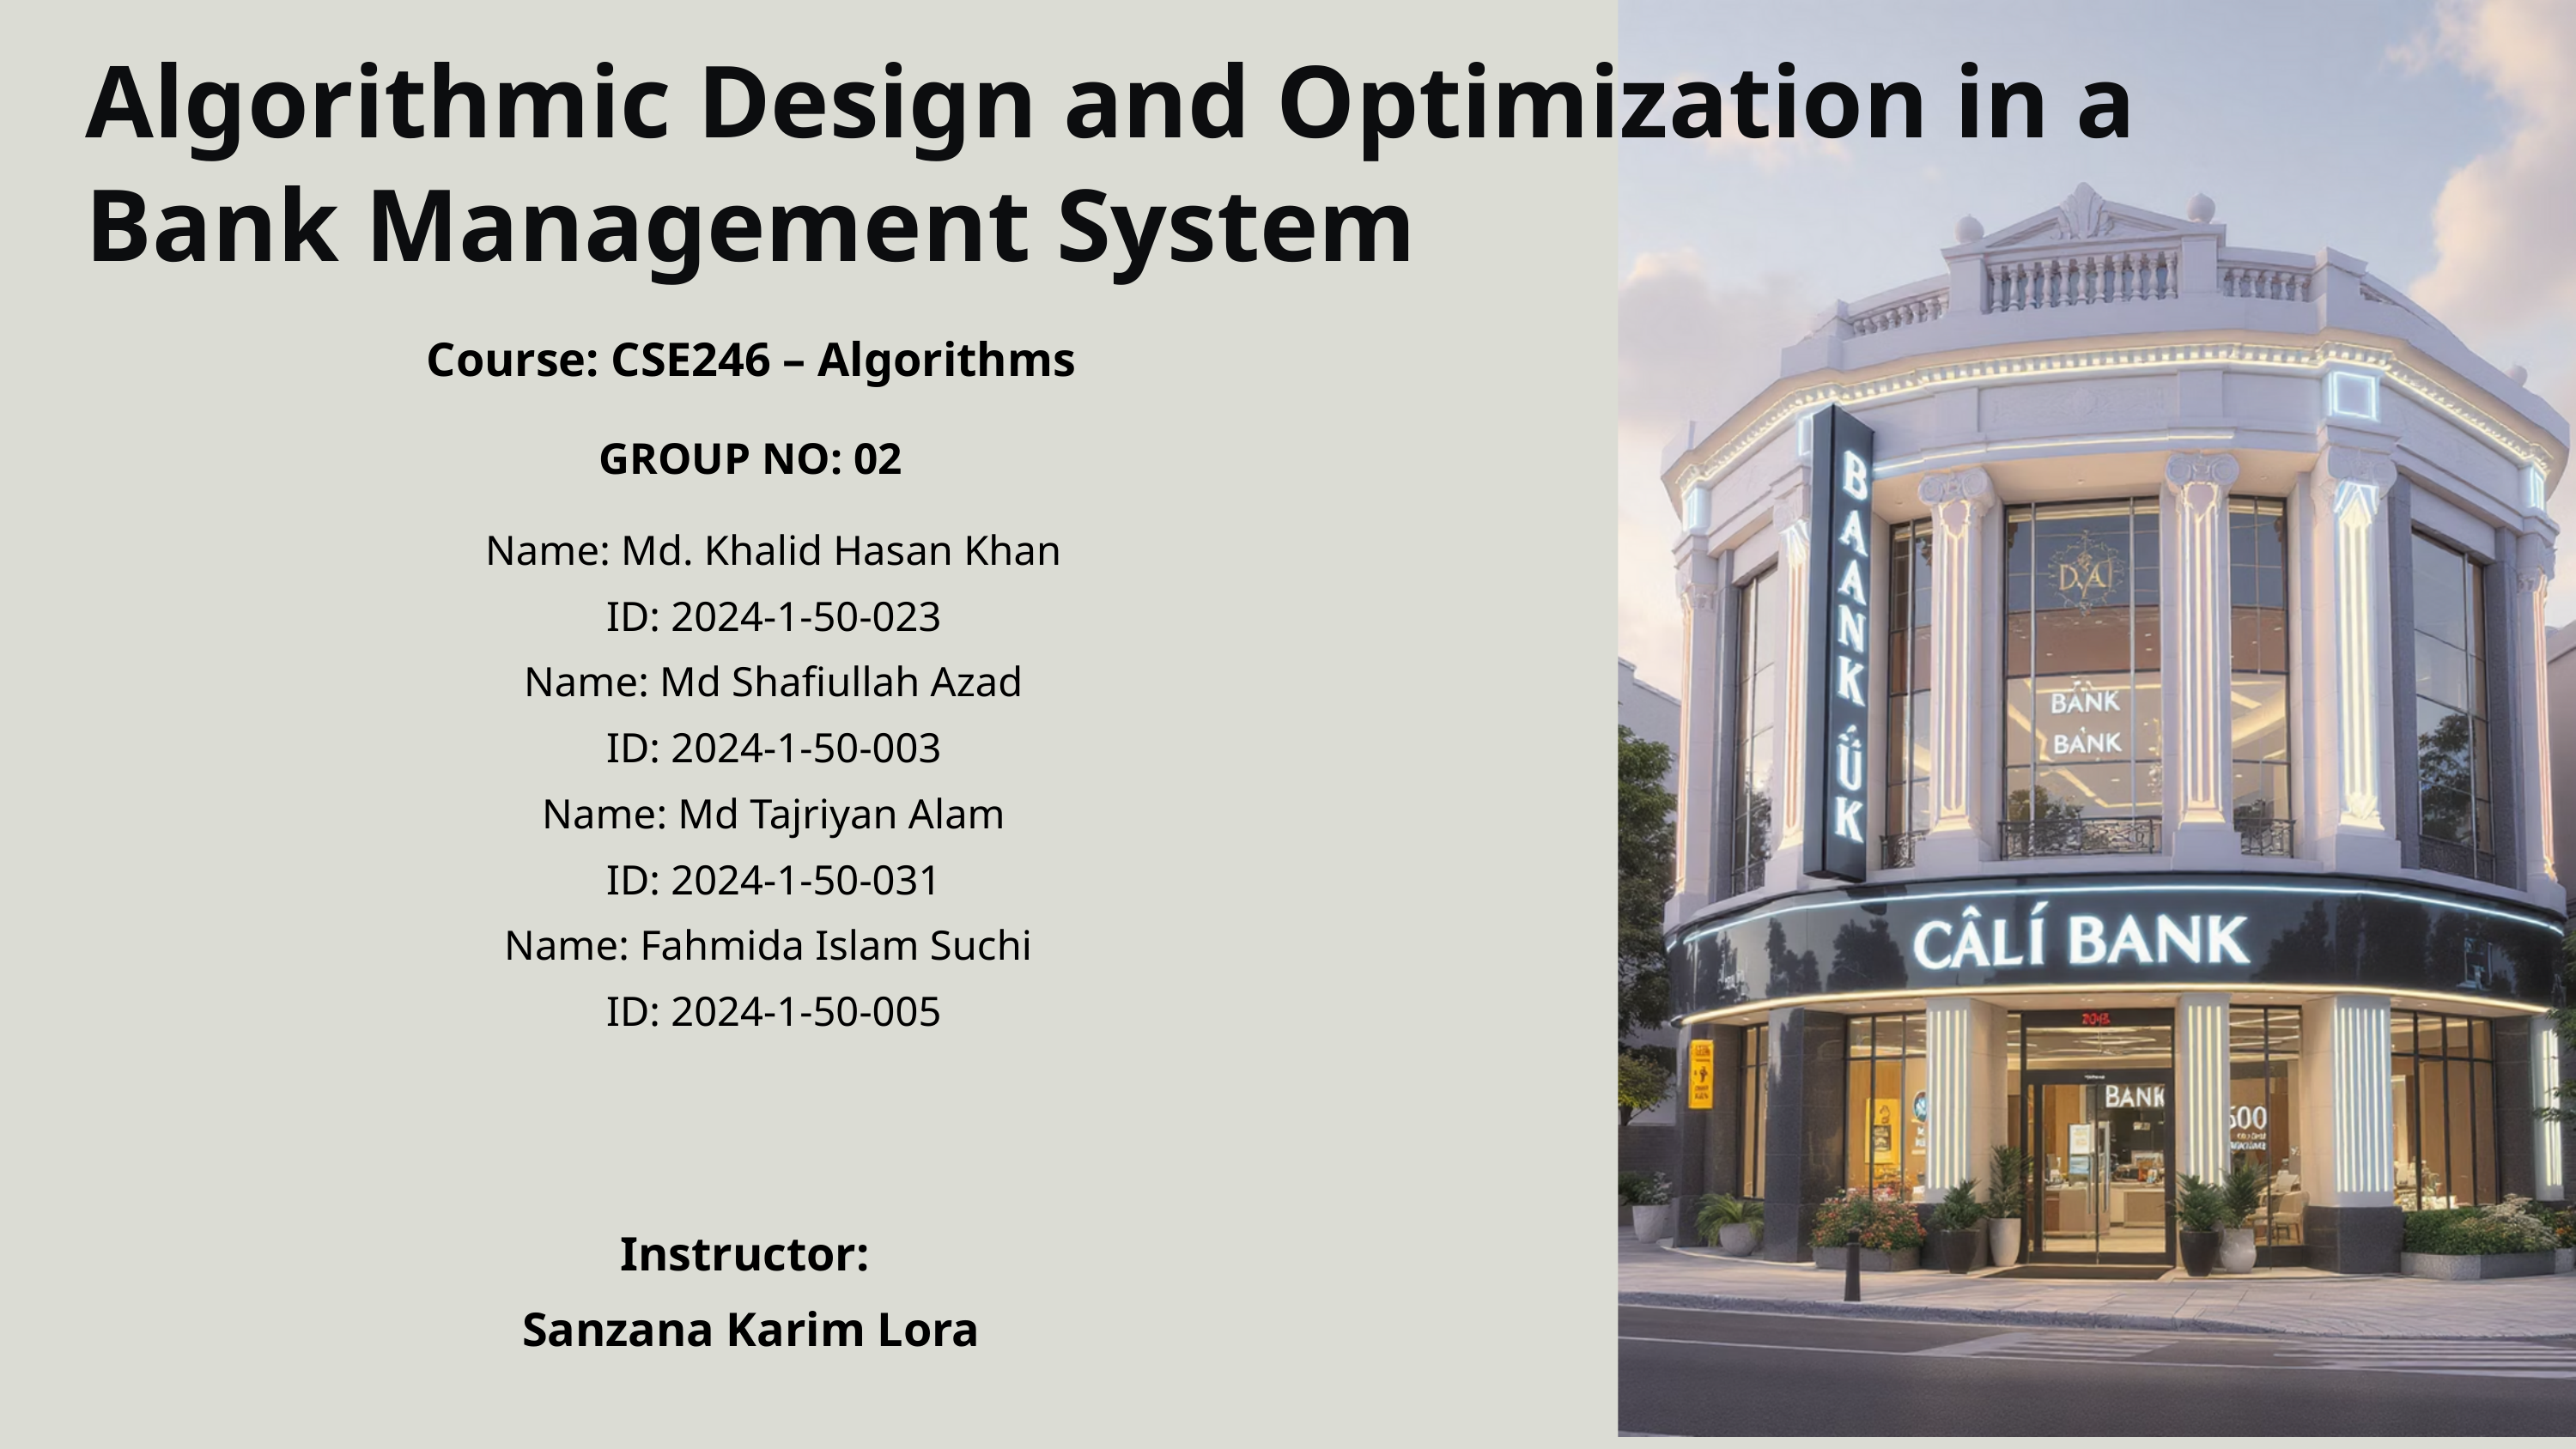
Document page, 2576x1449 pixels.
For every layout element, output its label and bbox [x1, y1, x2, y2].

text_box [1618, 0, 2576, 1437]
text_box [0, 0, 2576, 1449]
